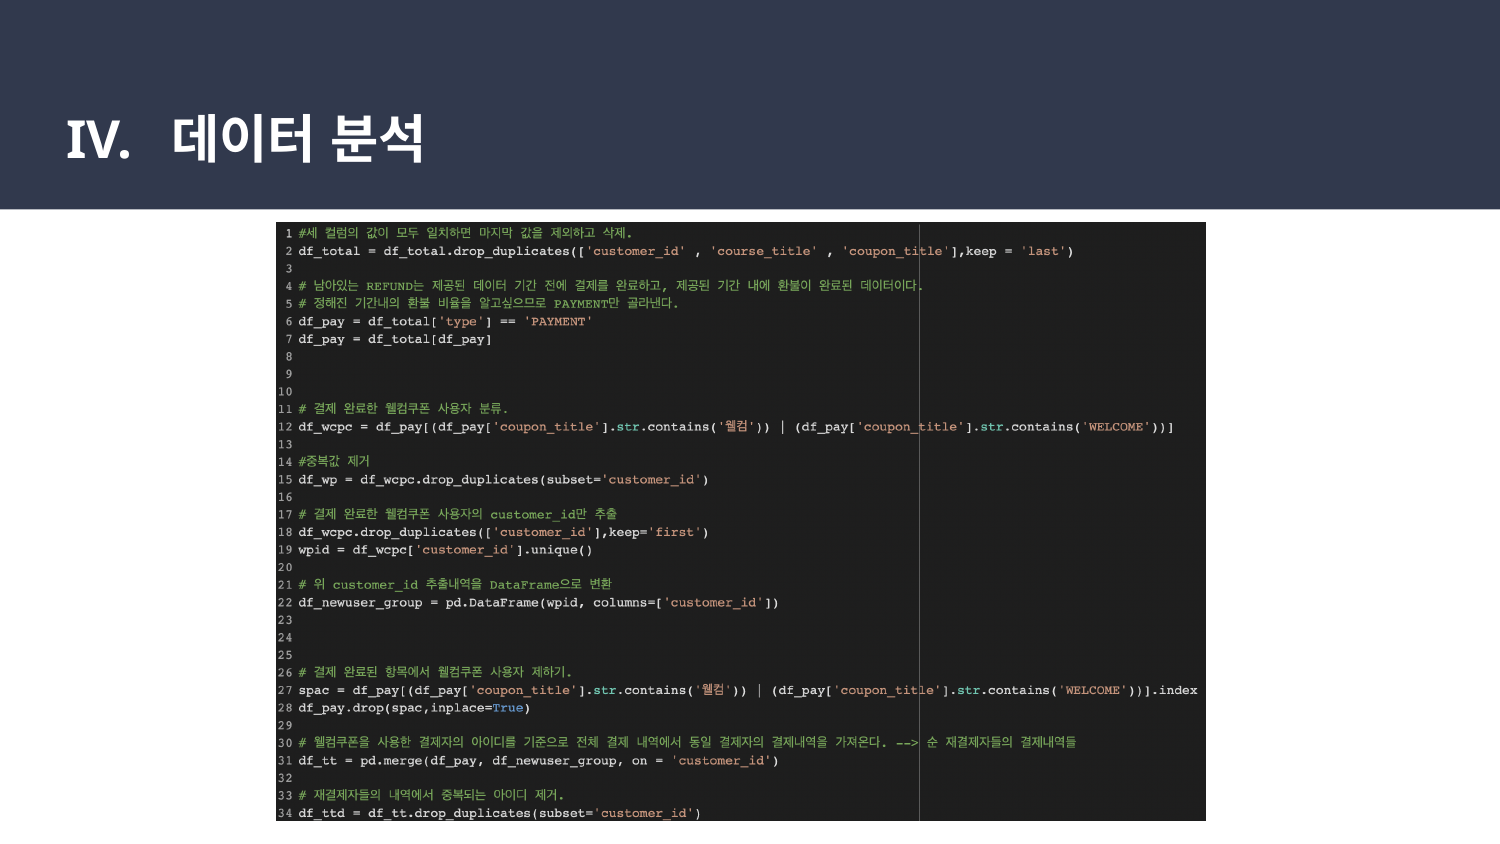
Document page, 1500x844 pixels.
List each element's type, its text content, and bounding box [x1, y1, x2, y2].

picture [276, 222, 1206, 821]
title IV. 데이터 분석 [51, 82, 1449, 185]
